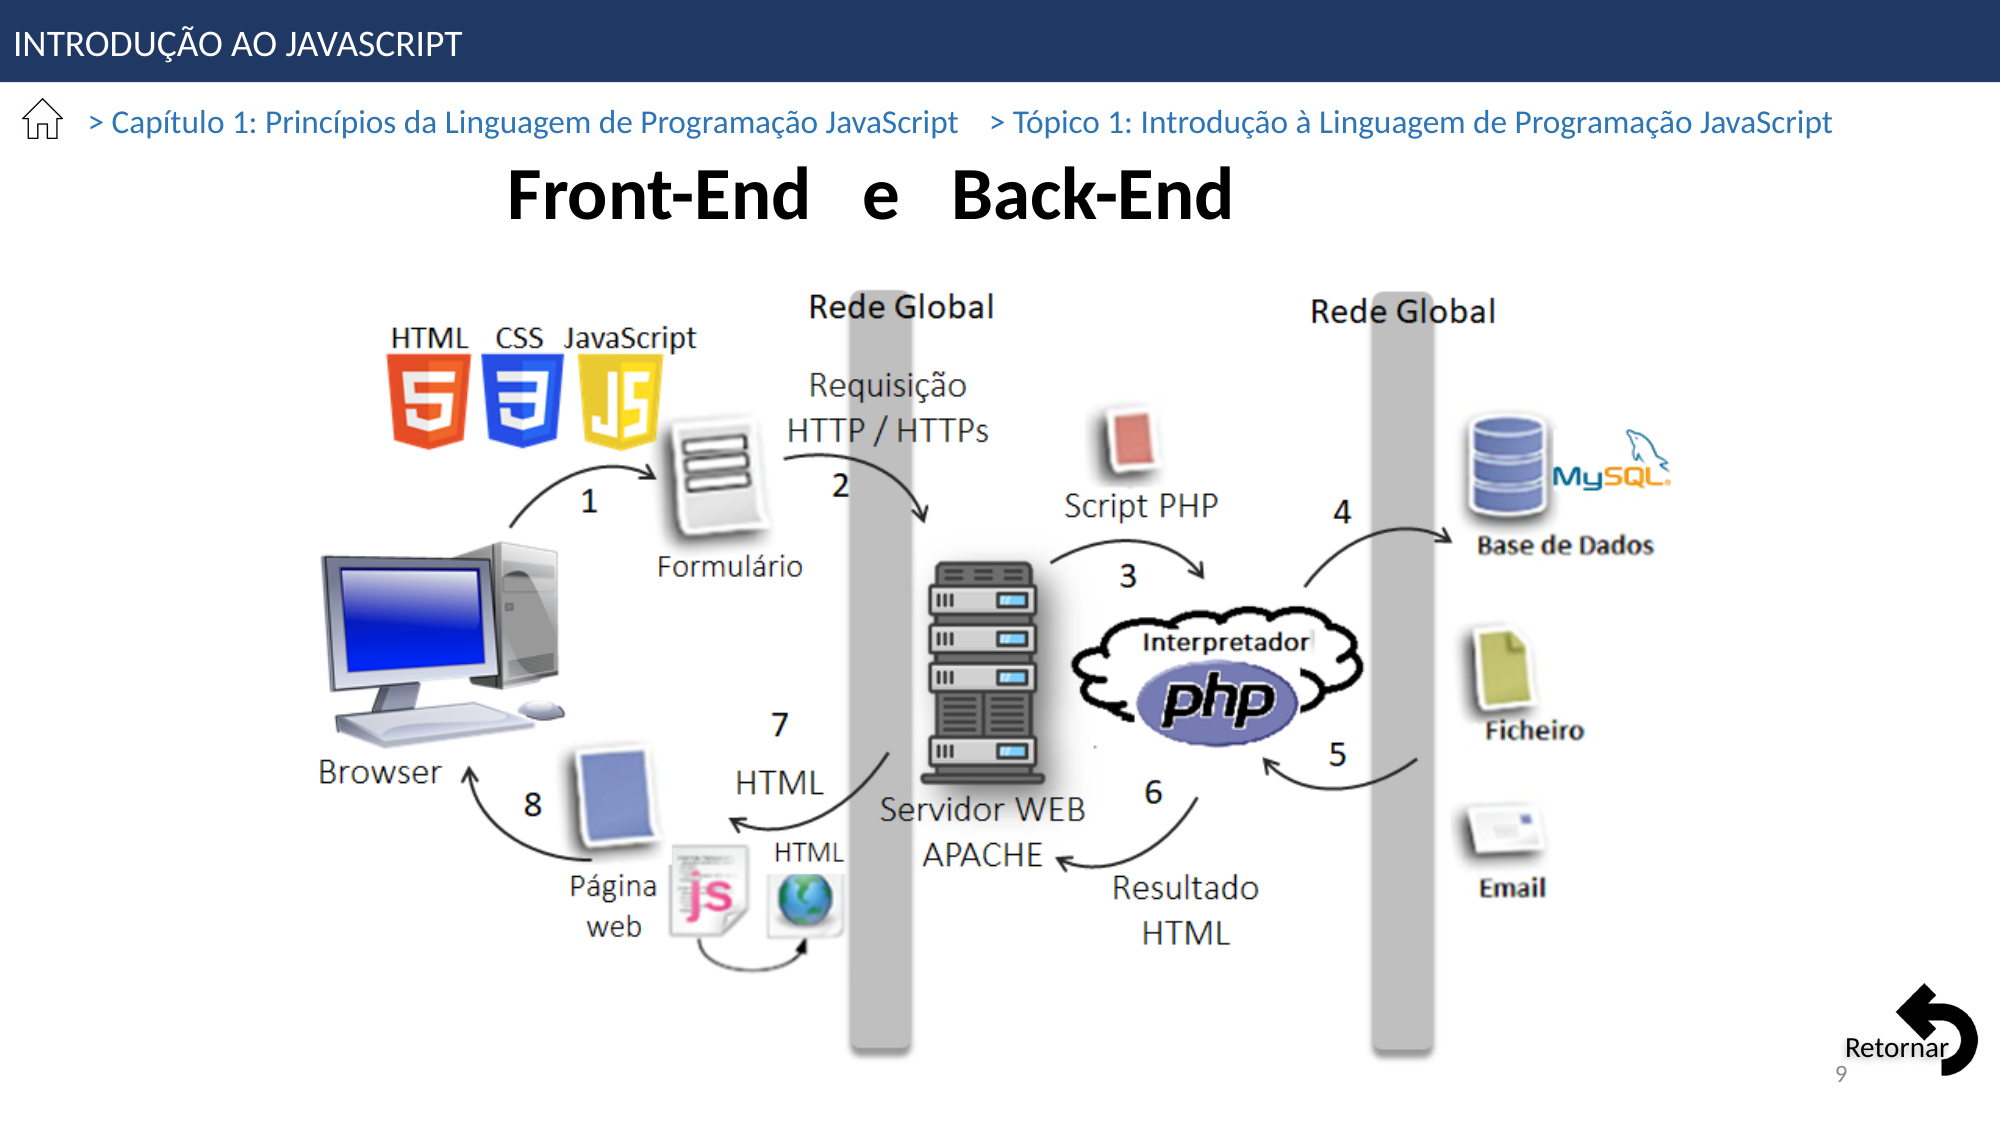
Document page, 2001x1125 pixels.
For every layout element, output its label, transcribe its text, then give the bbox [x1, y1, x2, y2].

text_box Front-End e Back-End [492, 137, 1251, 242]
text_box Retornar [1830, 1020, 1889, 1071]
slide_number 9 [1412, 1042, 1863, 1103]
text_box > Capítulo 1: Princípios da Linguagem de Programação JavaScript > Tópico 1: Introdução à Linguagem de Programação JavaScript [72, 92, 1960, 148]
picture [294, 270, 1671, 1067]
picture [22, 98, 63, 139]
picture [1889, 983, 1983, 1076]
text_box INTRODUÇÃO AO JAVASCRIPT [0, 0, 2000, 83]
